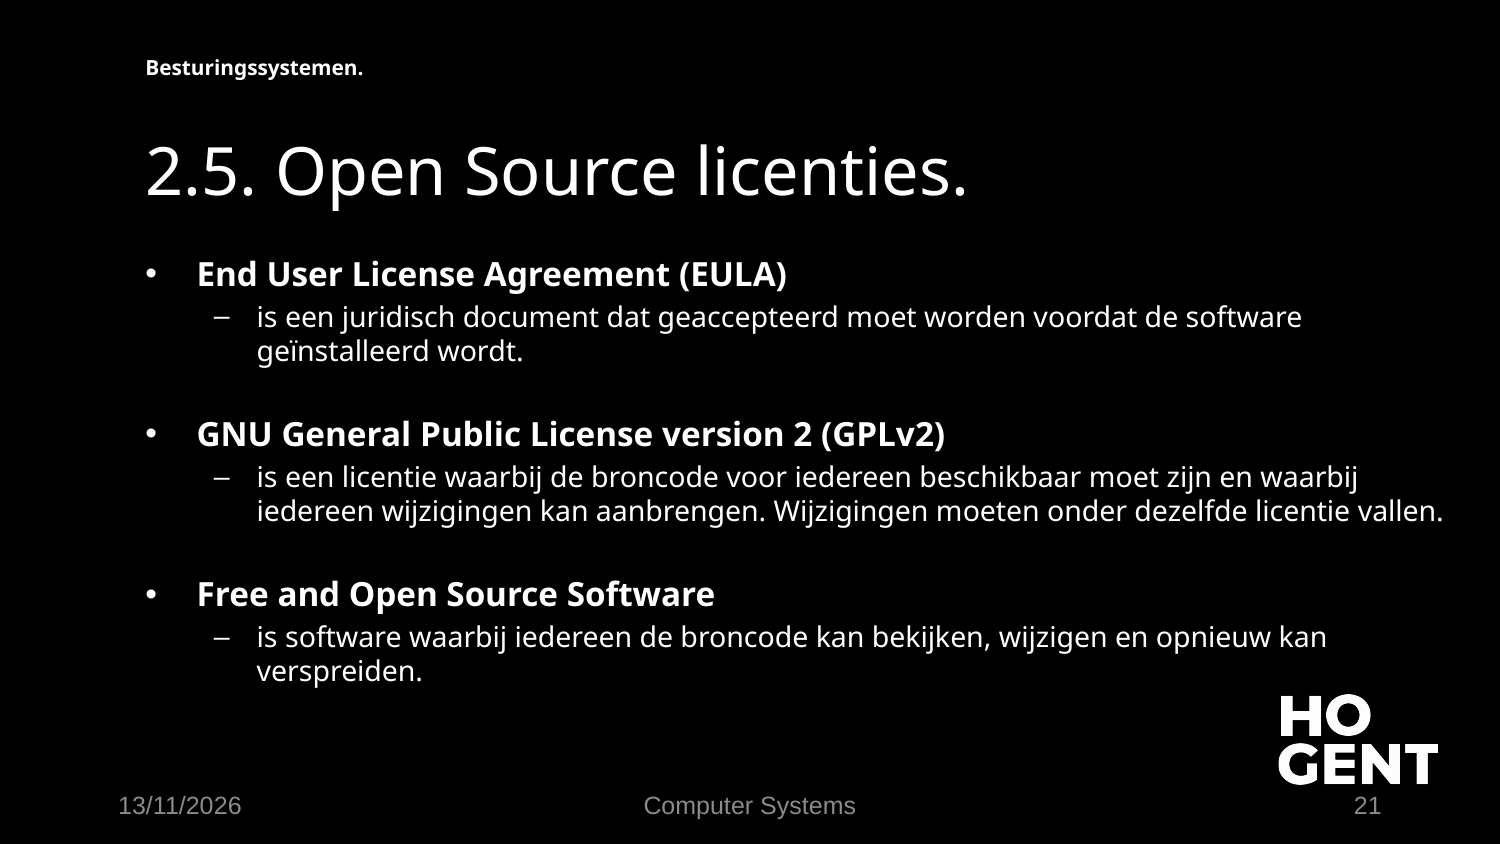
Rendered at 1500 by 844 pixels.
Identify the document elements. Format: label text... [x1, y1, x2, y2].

list Besturingssystemen. [130, 46, 806, 100]
title 2.5. Open Source licenties. [130, 121, 1418, 223]
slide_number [103, 782, 441, 828]
slide_number 21 [1059, 782, 1397, 828]
list End User License Agreement (EULA) is een juridisch document dat geaccepteerd moet worden voordat de software geïnstalleerd wordt. GNU General Public License version 2 (GPLv2) is een licentie waarbij de broncode voor iedereen beschikbaar moet zijn en waarbij iedereen wijzigingen kan aanbrengen. Wijzigingen moeten onder dezelfde licentie vallen. Free and Open Source Software is software waarbij iedereen de broncode kan bekijken, wijzigen en opnieuw kan verspreiden. [130, 245, 1481, 706]
footer Computer Systems [496, 782, 1004, 828]
